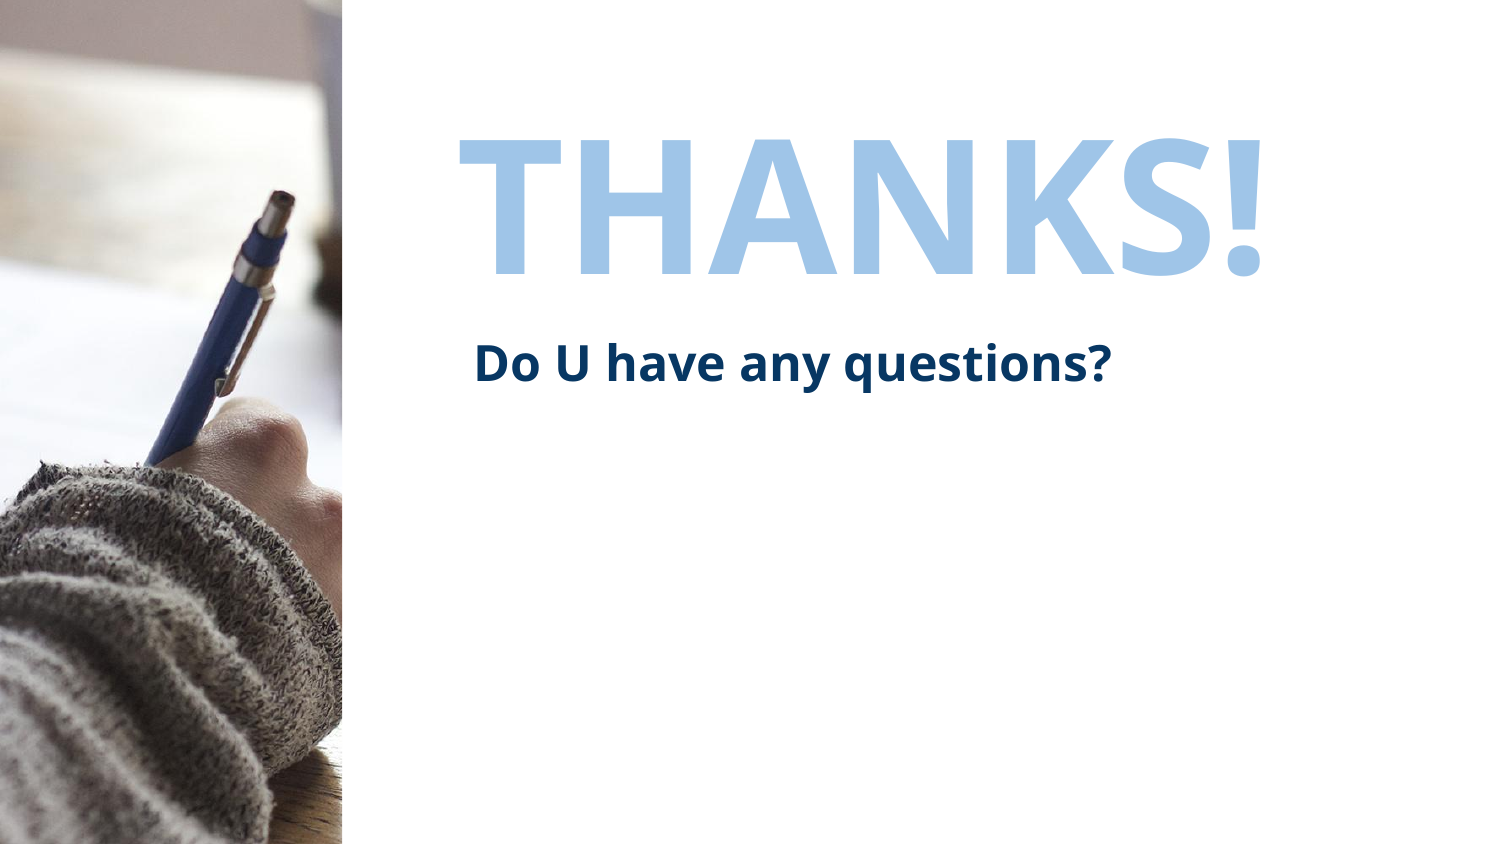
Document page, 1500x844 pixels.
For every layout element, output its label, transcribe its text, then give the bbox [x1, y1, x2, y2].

picture [0, 0, 343, 844]
title THANKS! [441, 72, 1356, 263]
subtitle Do U have any questions? [458, 316, 1373, 736]
